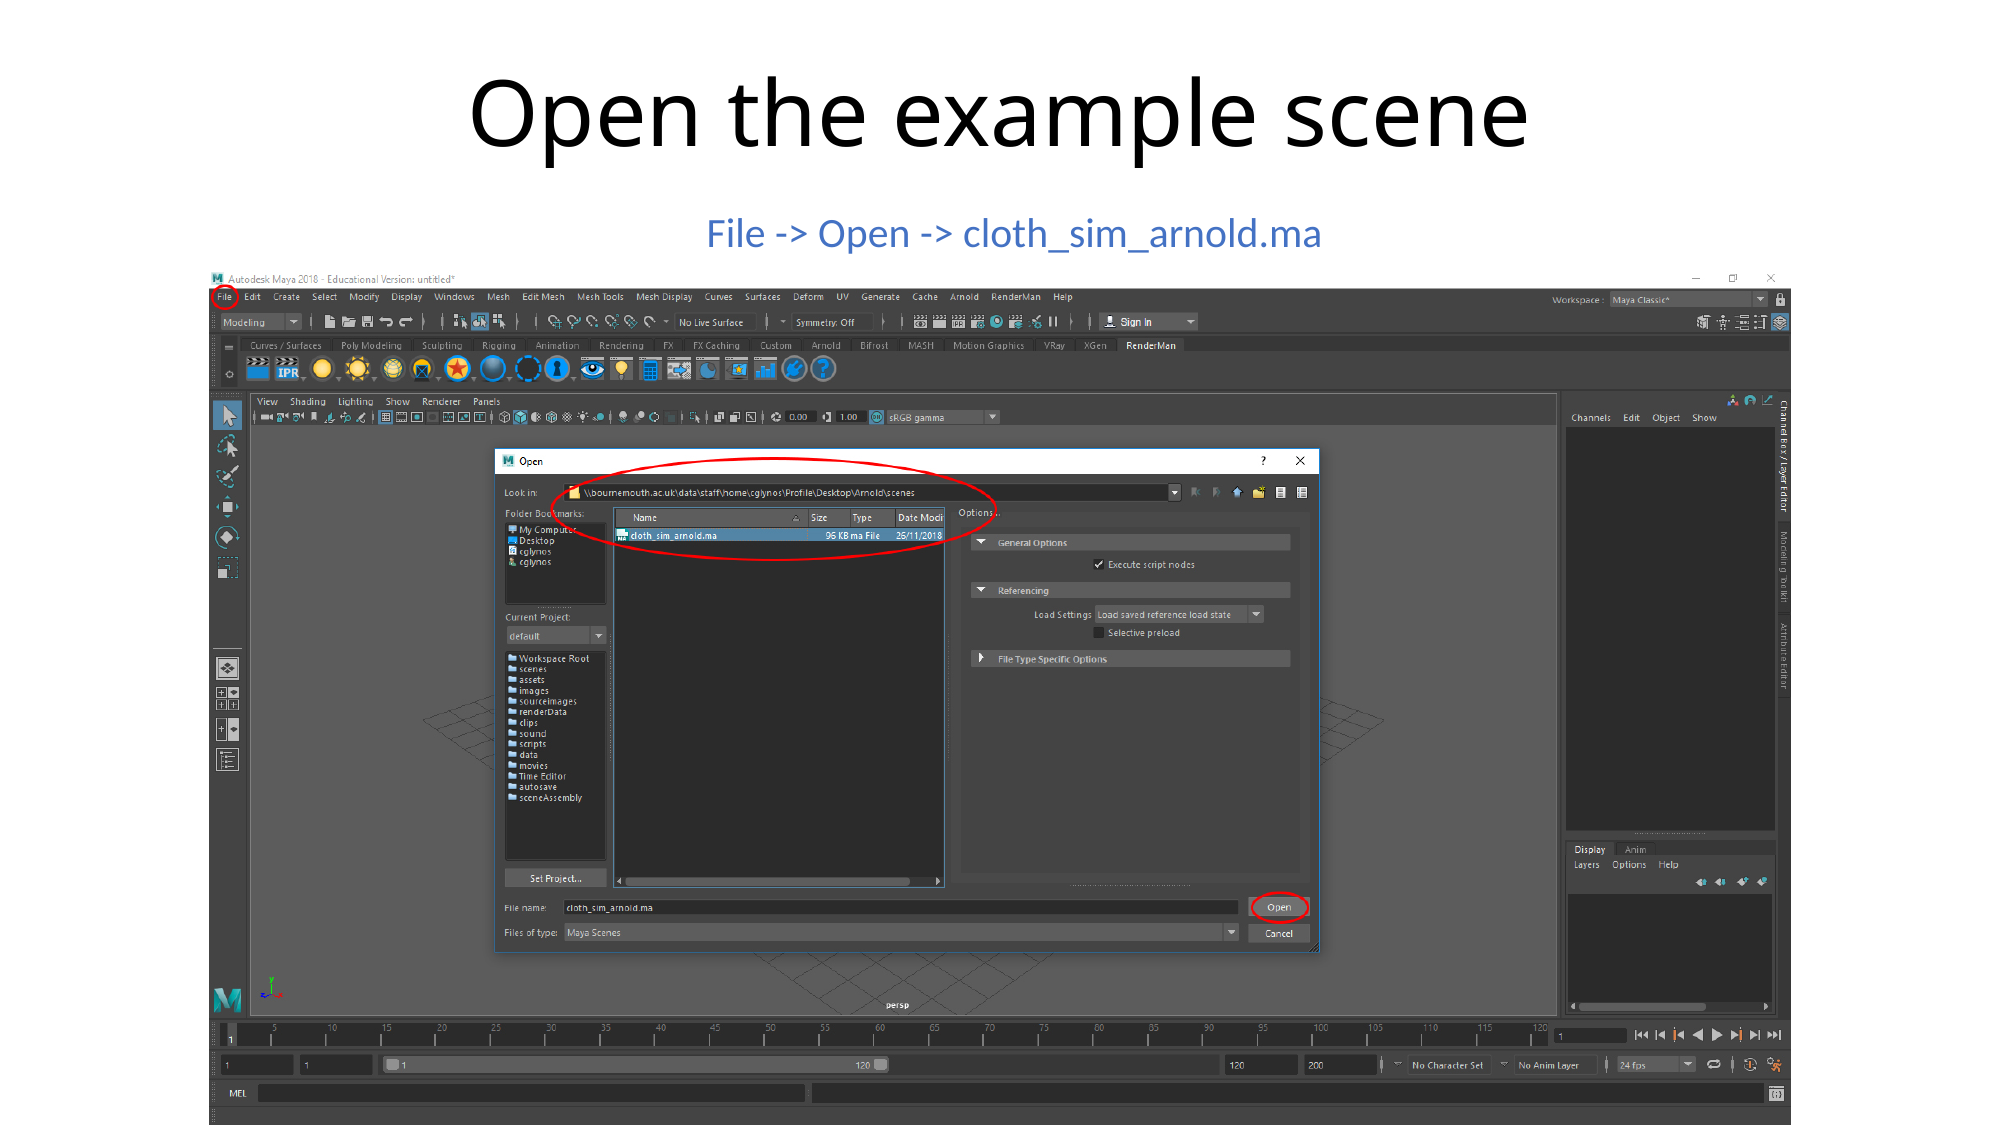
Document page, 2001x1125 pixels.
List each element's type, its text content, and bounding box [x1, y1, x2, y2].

title Open the example scene [0, 0, 2000, 234]
picture [209, 270, 1791, 1125]
list File -> Open -> cloth_sim_arnold.ma [507, 204, 1338, 270]
